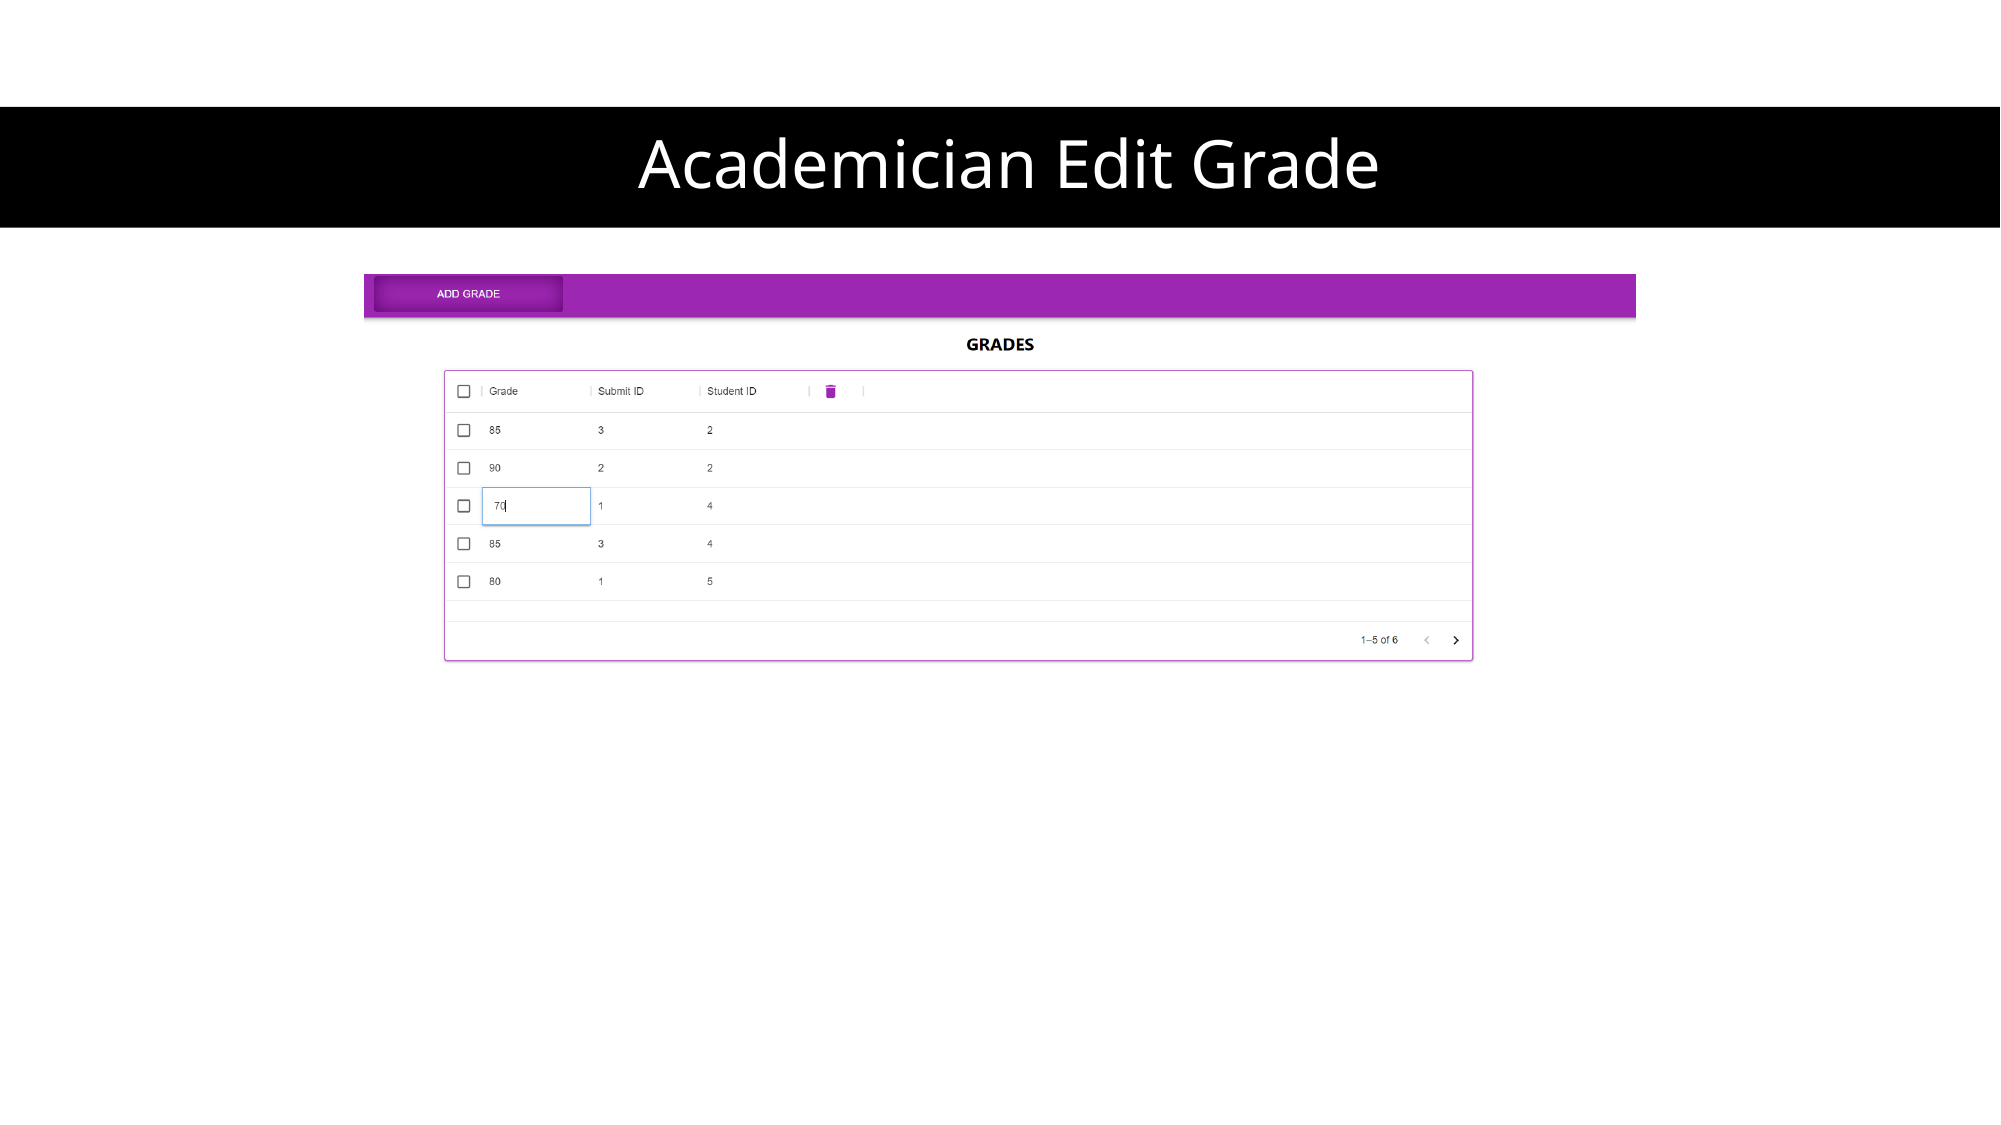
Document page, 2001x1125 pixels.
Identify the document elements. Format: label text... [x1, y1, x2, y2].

text_box [0, 106, 2000, 229]
title Academician Edit Grade [91, 105, 1931, 228]
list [364, 274, 1636, 996]
